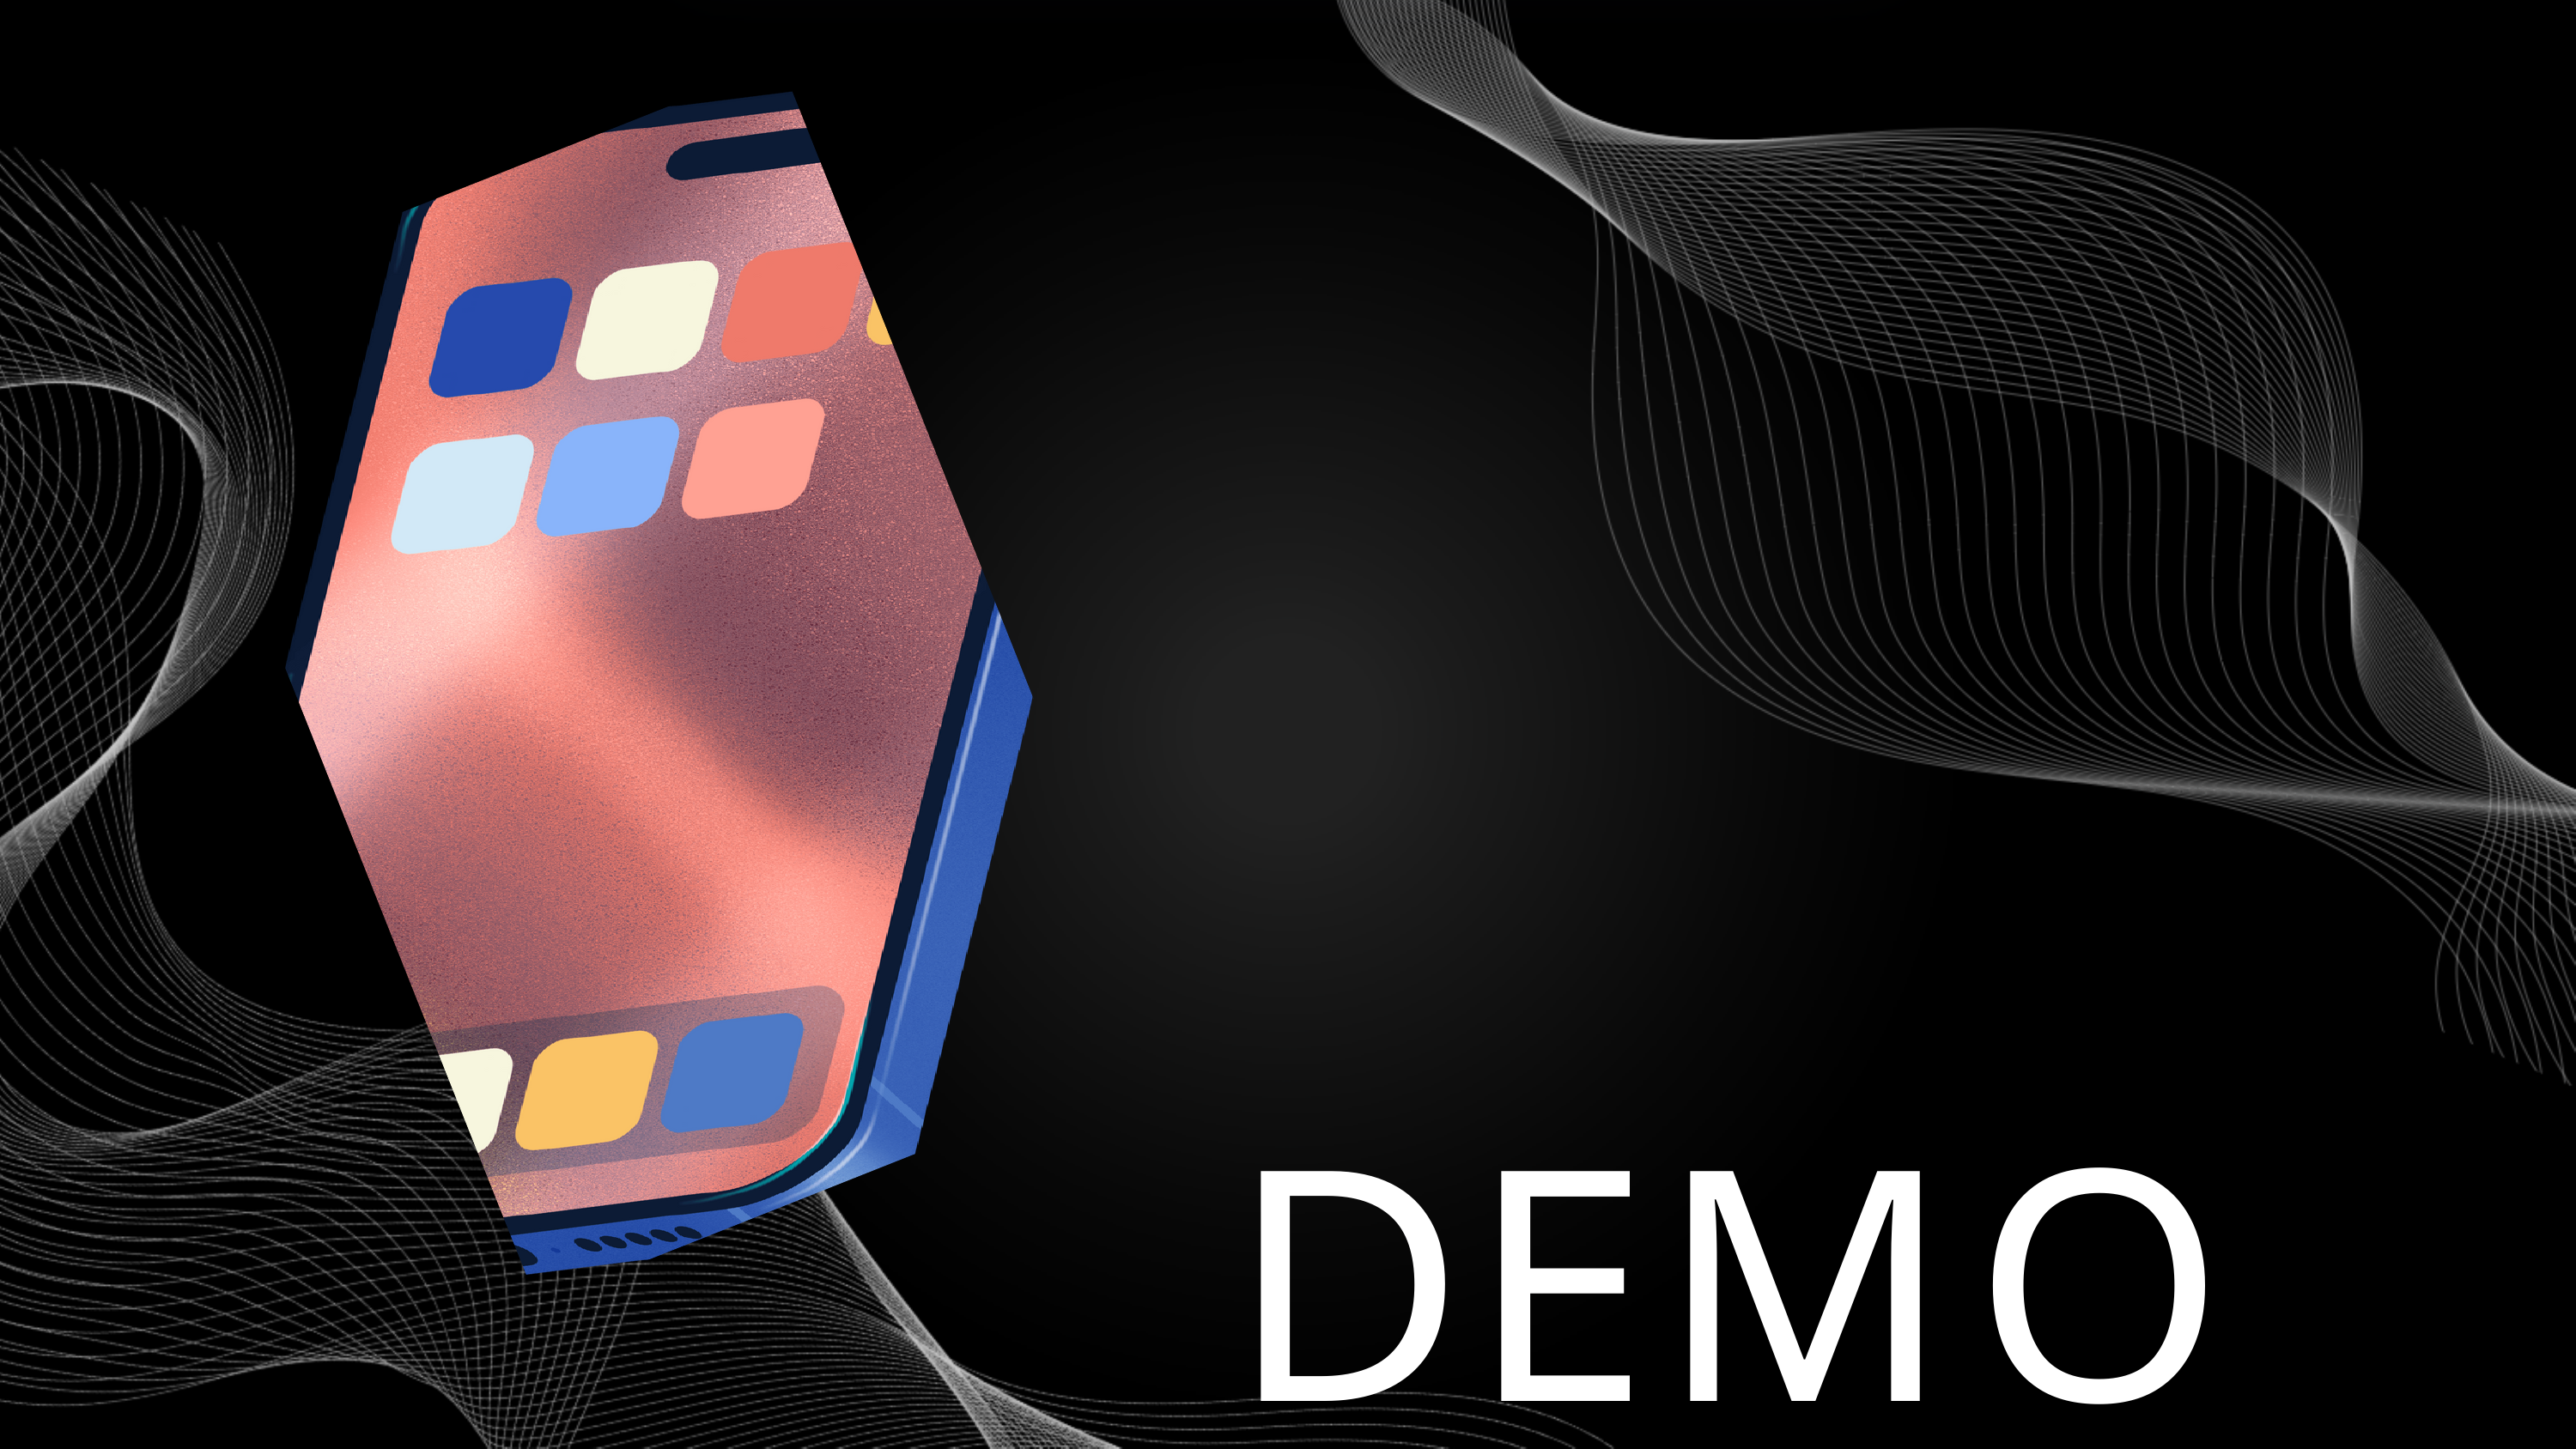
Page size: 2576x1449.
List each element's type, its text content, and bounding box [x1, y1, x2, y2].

text_box D [1229, 1015, 1467, 1449]
text_box [144, 62, 1174, 1304]
text_box E [1467, 1015, 1653, 1449]
text_box O [1958, 1015, 2241, 1449]
text_box M [1653, 1015, 1958, 1449]
text_box [0, 0, 2576, 1449]
